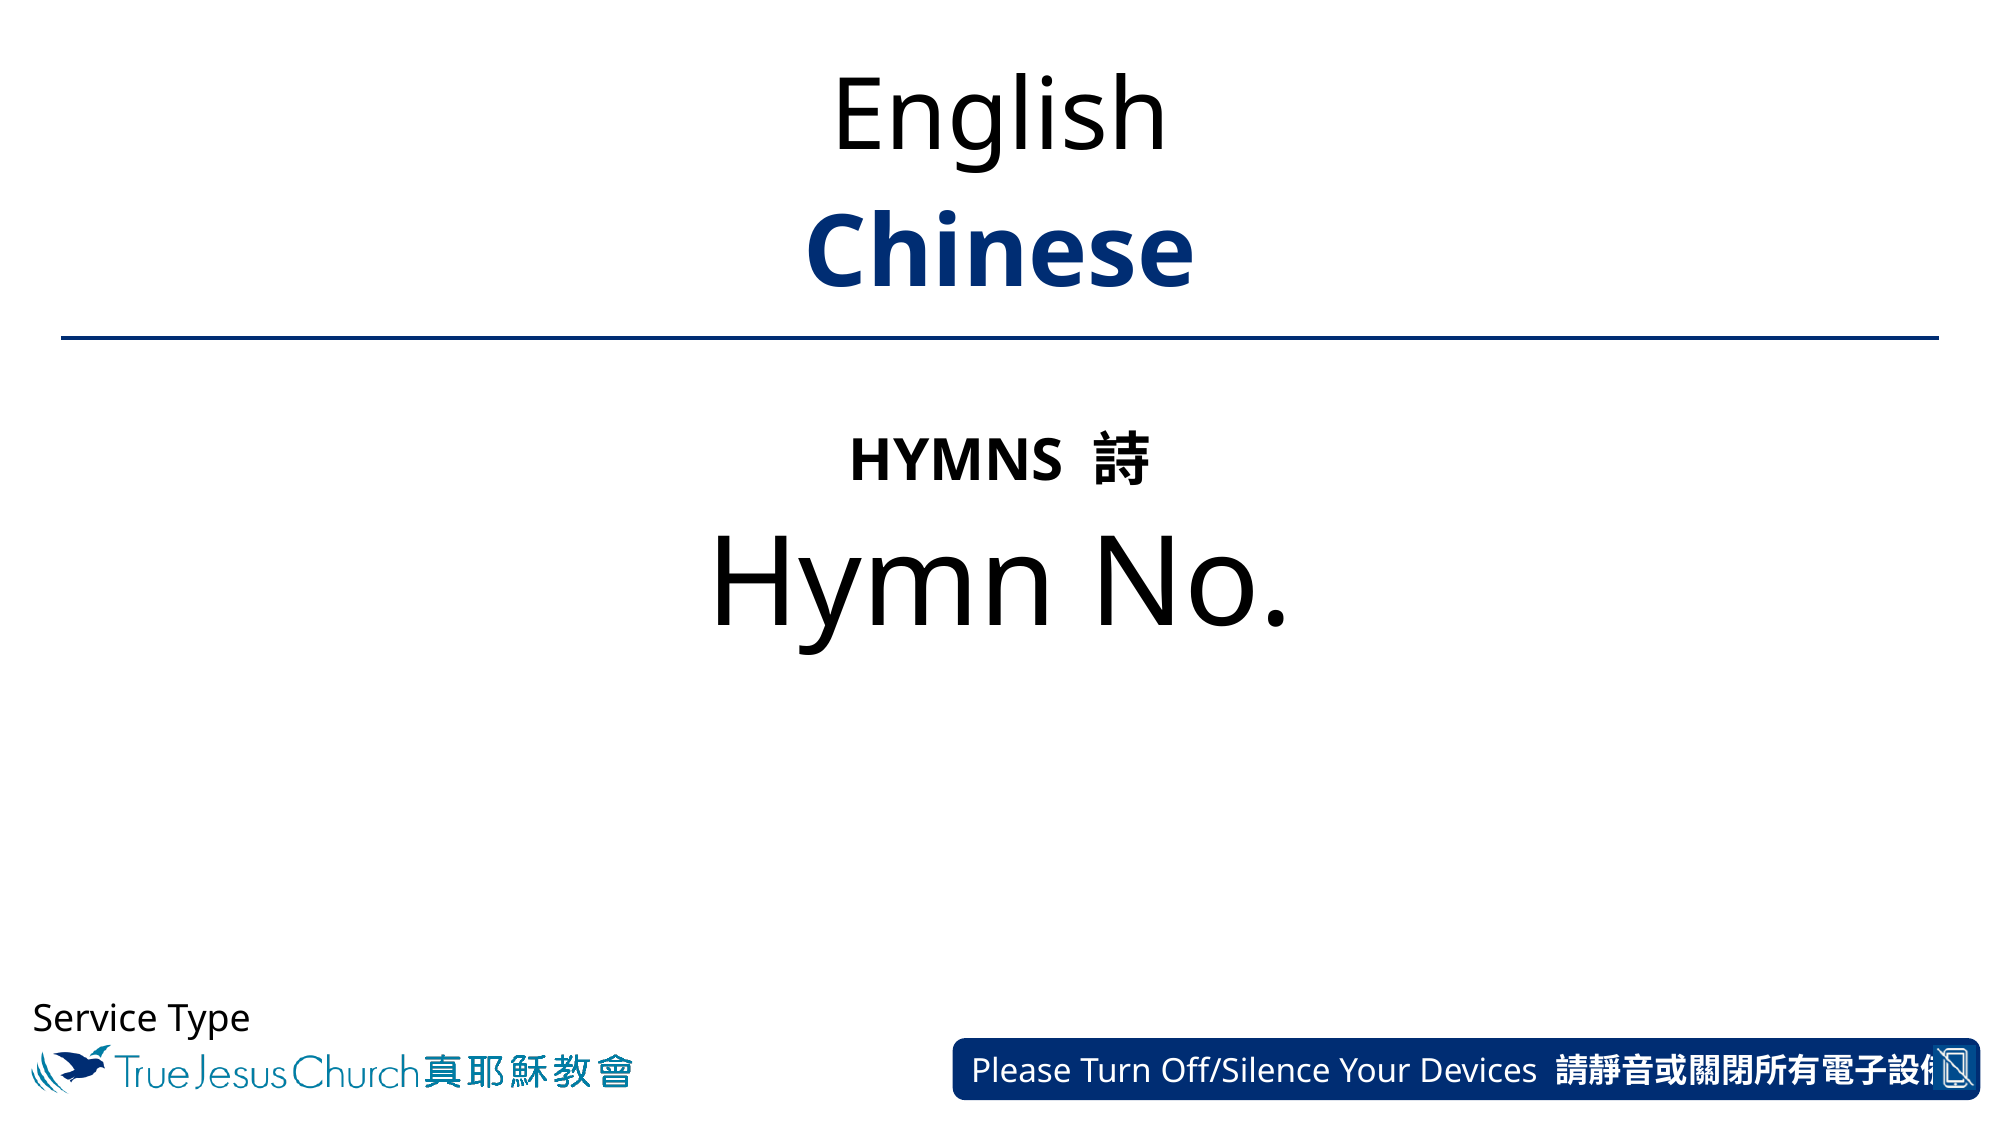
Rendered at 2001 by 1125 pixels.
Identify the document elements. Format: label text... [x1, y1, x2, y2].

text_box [0, 179, 2000, 338]
text_box Hymn No. [250, 522, 1750, 1012]
text_box HYMNS 詩 [249, 414, 1750, 511]
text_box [31, 1044, 633, 1094]
text_box Service Type [17, 986, 953, 1046]
text_box English [0, 42, 2000, 179]
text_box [952, 1037, 1981, 1101]
